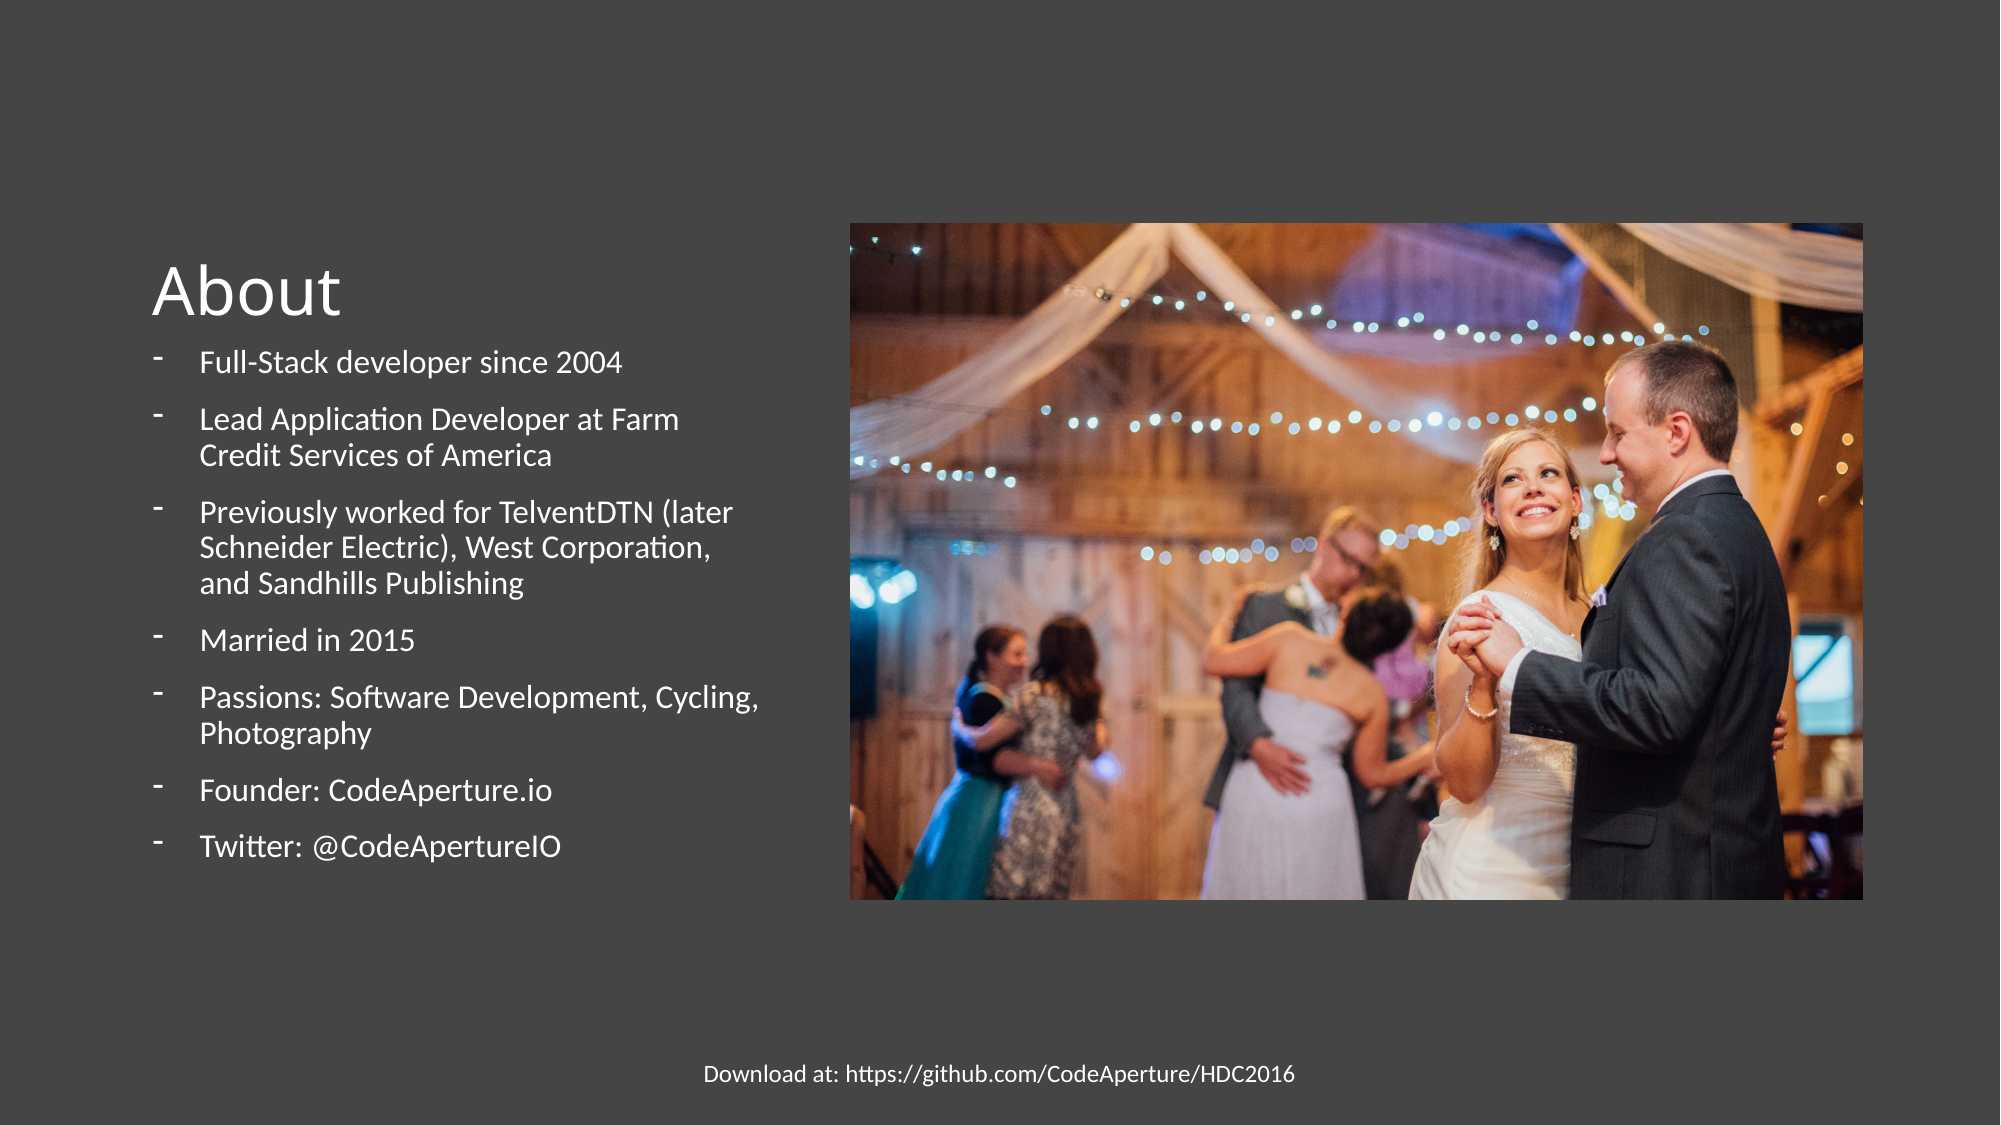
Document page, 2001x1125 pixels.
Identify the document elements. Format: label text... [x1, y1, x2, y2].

title About [137, 75, 783, 337]
footer Download at: https://github.com/CodeAperture/HDC2016 [662, 1042, 1338, 1103]
list Full-Stack developer since 2004 Lead Application Developer at Farm Credit Services of America Previously worked for TelventDTN (later Schneider Electric), West Corporation, and Sandhills Publishing Married in 2015 Passions: Software Development, Cycling, Photography Founder: CodeAperture.io Twitter: @CodeApertureIO [137, 337, 783, 963]
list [850, 223, 1863, 900]
